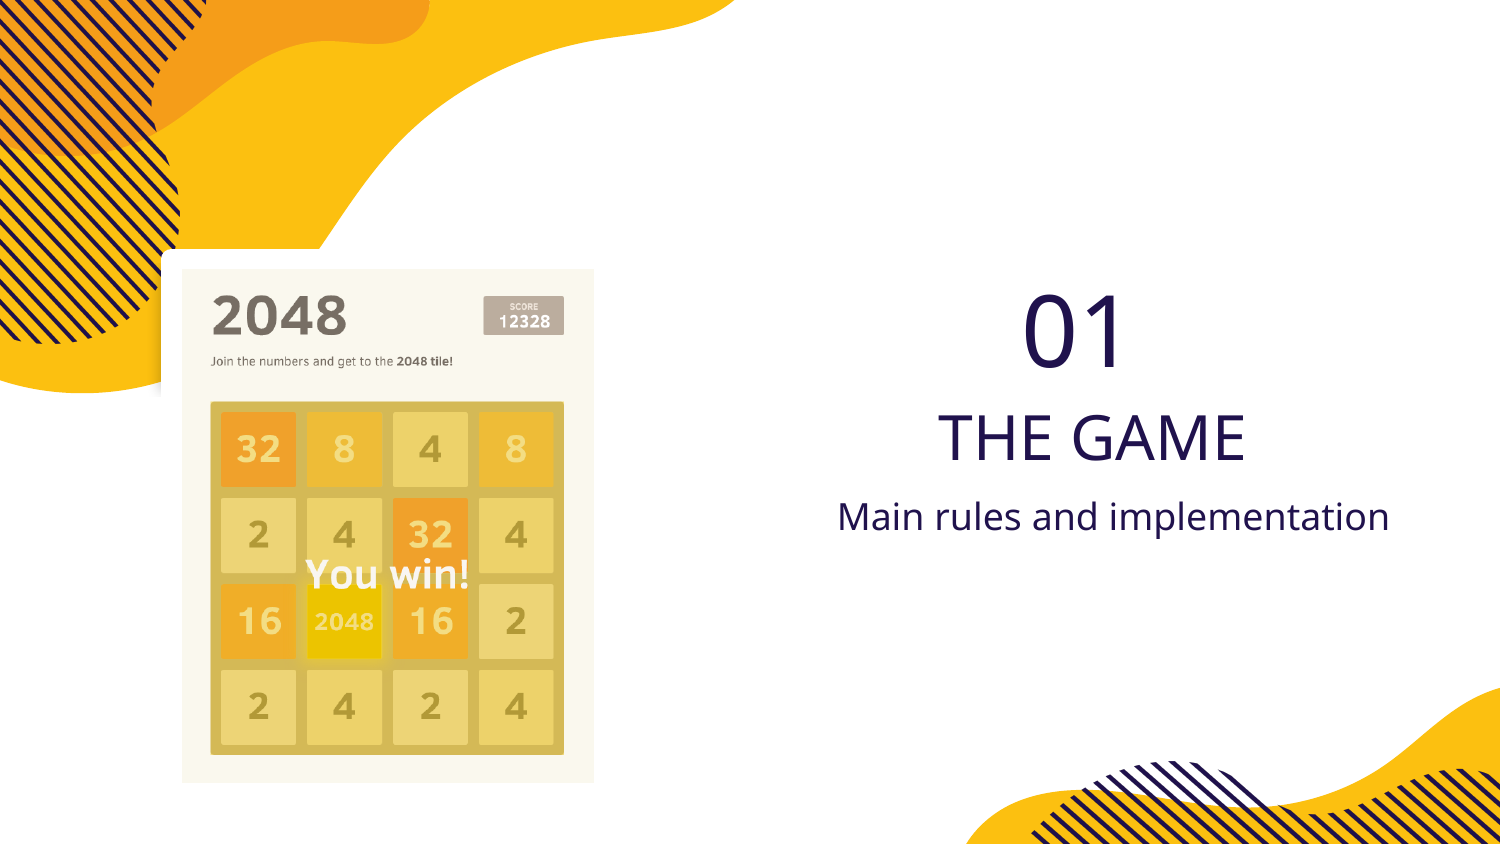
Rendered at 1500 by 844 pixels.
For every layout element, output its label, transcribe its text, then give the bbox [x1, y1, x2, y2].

subtitle Main rules and implementation [615, 478, 1500, 541]
title 01 [772, 276, 1385, 379]
picture [1031, 761, 1500, 844]
picture [181, 269, 595, 784]
title THE GAME [615, 394, 1500, 478]
picture [0, 0, 207, 344]
